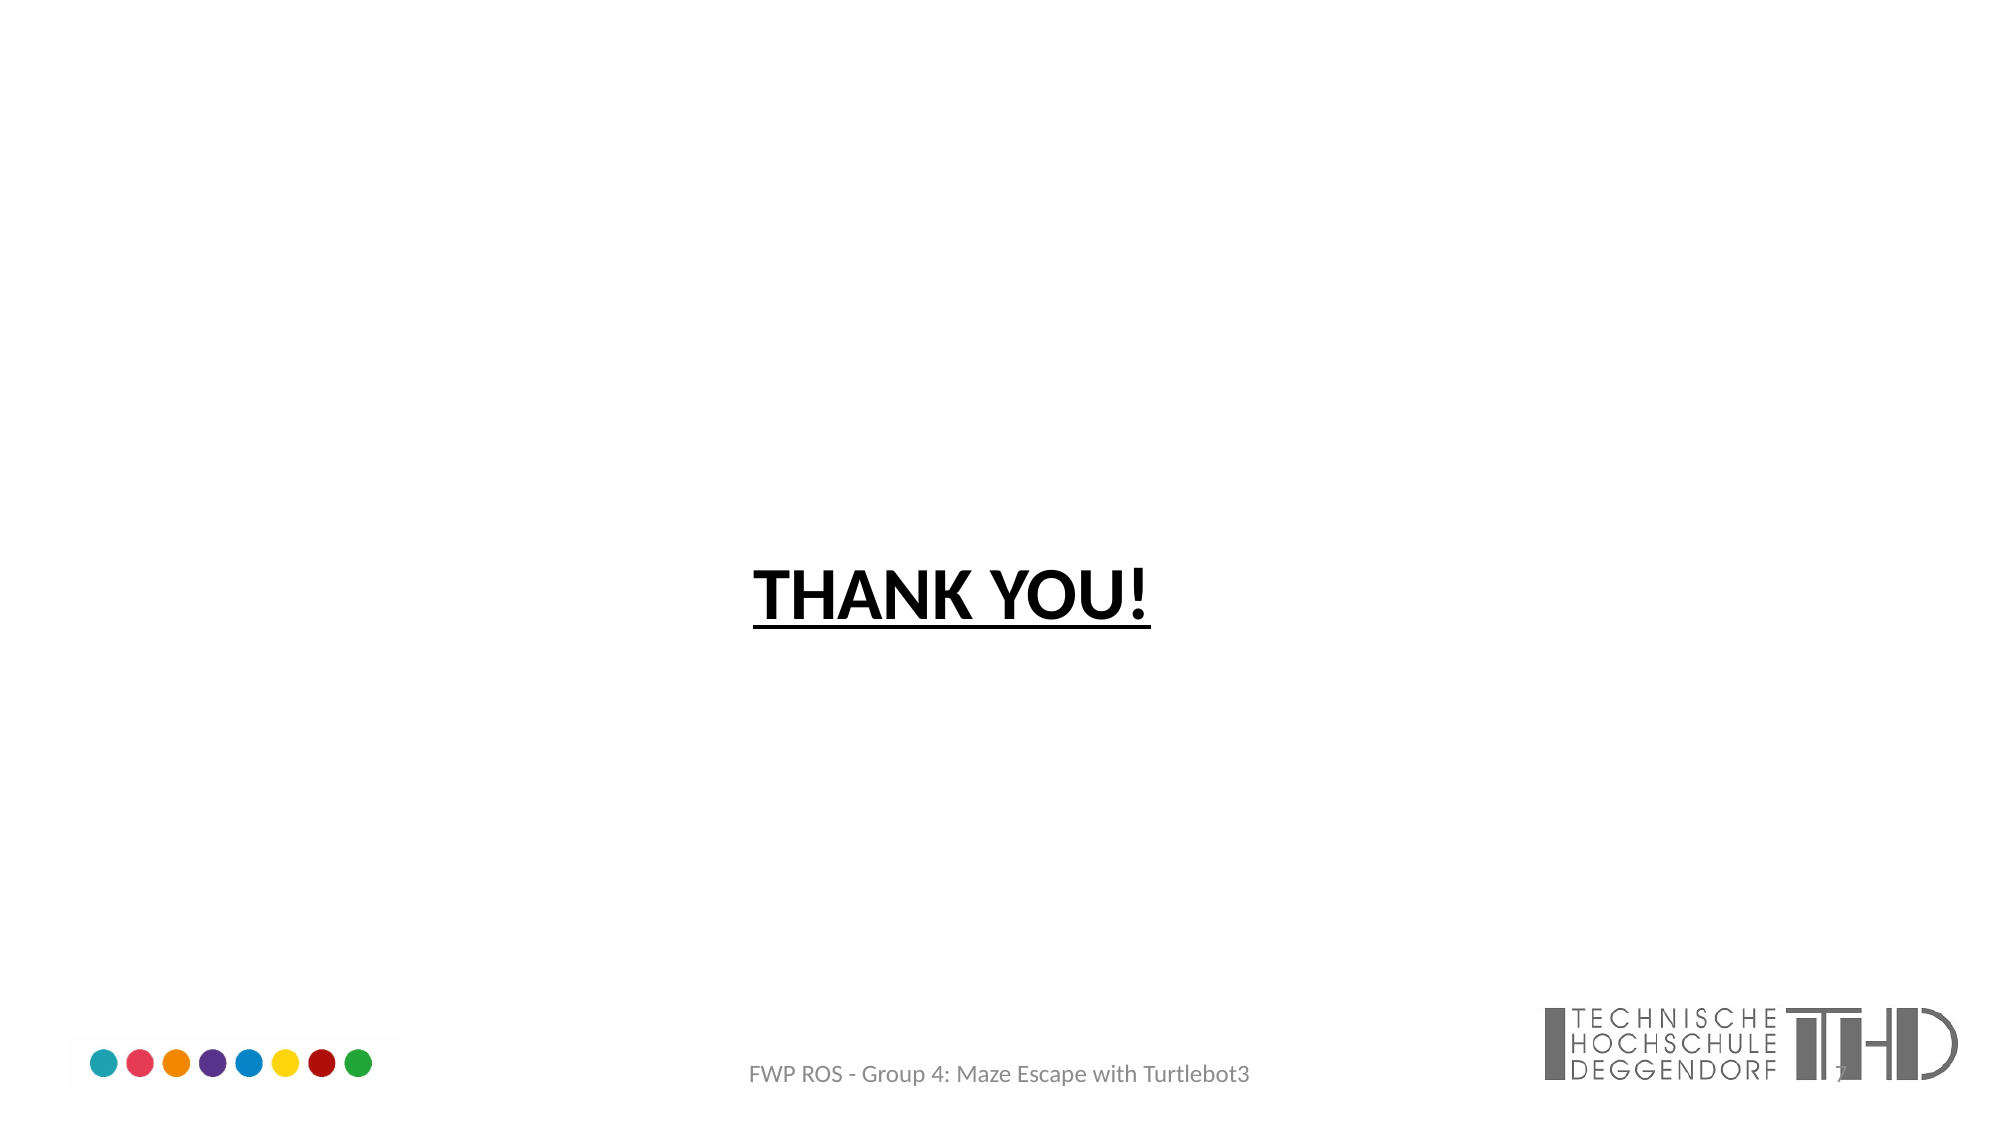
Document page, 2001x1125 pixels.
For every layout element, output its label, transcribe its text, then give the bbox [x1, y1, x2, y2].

footer FWP ROS - Group 4: Maze Escape with Turtlebot3 [662, 1042, 1338, 1103]
text_box THANK YOU! [687, 537, 1218, 643]
picture [1538, 996, 1966, 1089]
picture [67, 1035, 400, 1092]
slide_number 7 [1412, 1042, 1863, 1103]
